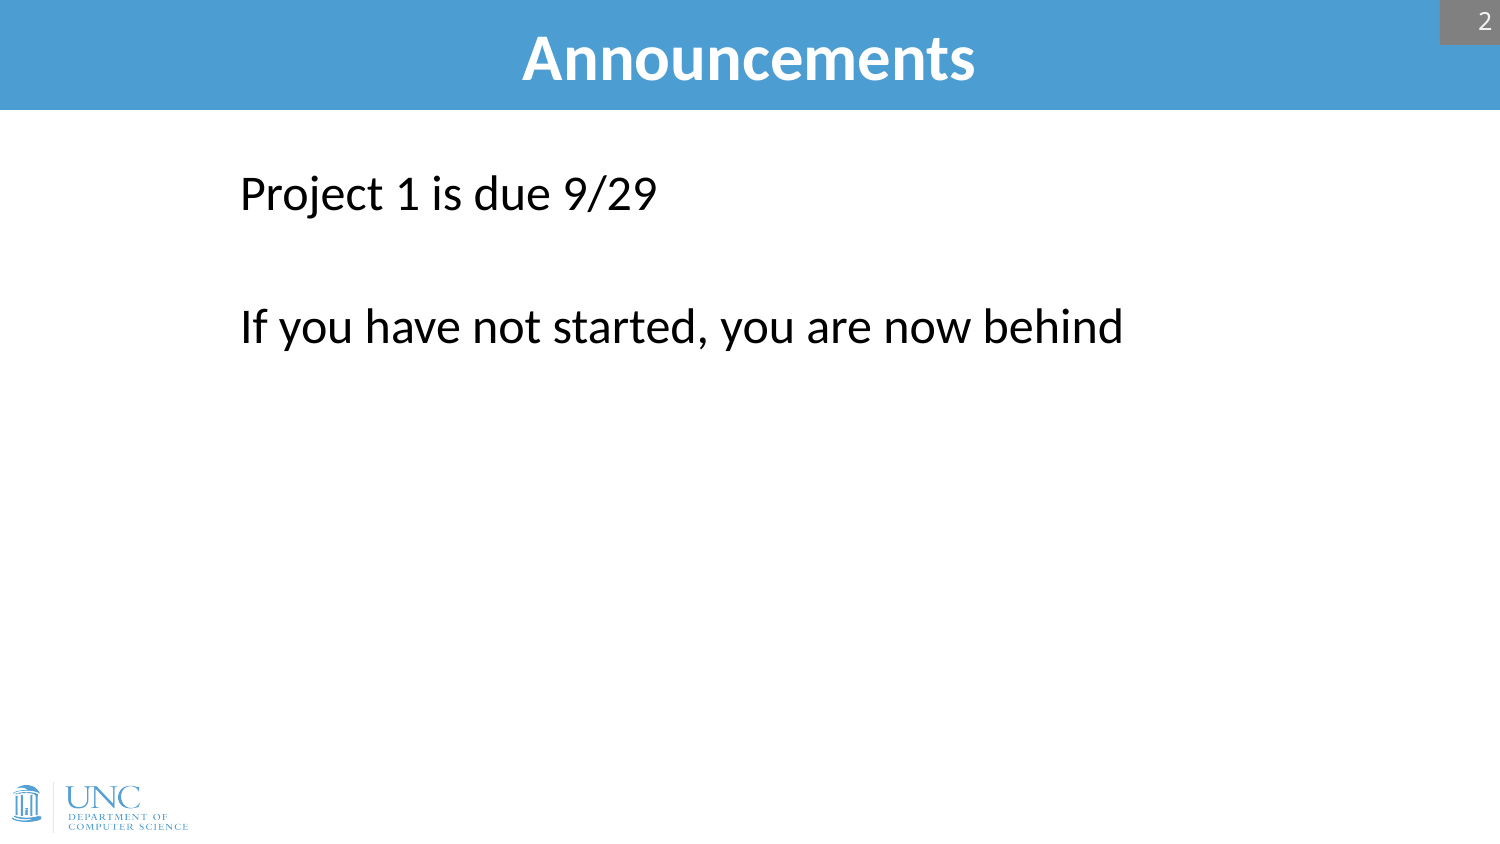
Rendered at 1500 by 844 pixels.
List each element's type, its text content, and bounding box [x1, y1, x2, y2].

title Announcements [0, 0, 1500, 110]
picture [12, 782, 188, 833]
list Project 1 is due 9/29 If you have not started, you are now behind [225, 159, 1275, 760]
text_box 2 [1439, 0, 1500, 45]
